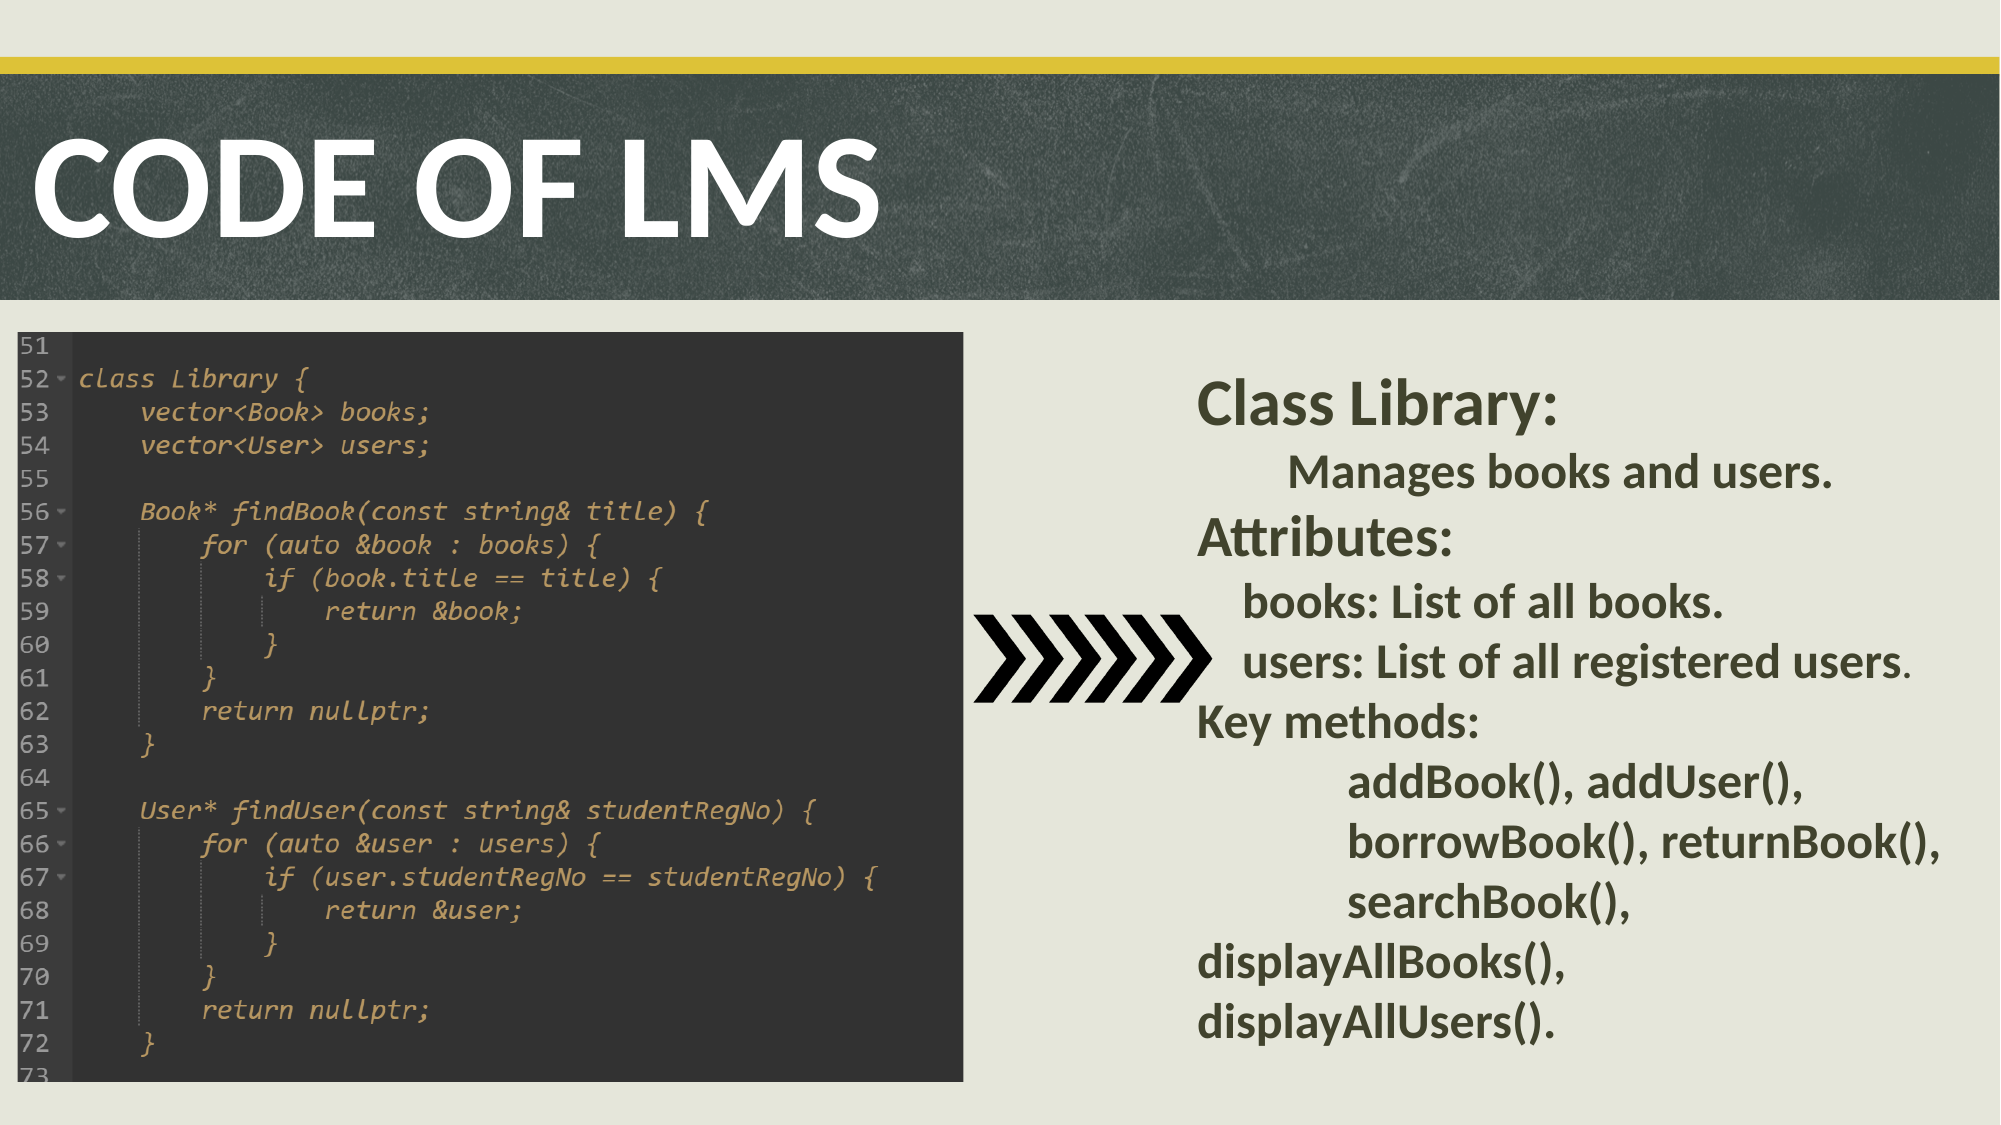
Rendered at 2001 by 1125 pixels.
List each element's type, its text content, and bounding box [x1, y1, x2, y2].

text_box Class Library: Manages books and users. Attributes: books: List of all books. users: List of all registered users. Key methods: addBook(), addUser(), borrowBook(), returnBook(), searchBook(), displayAllBooks(), displayAllUsers(). [1182, 351, 1962, 1056]
title CODE OF LMS [17, 74, 1597, 298]
picture [0, 74, 2000, 300]
picture [17, 332, 1223, 1082]
